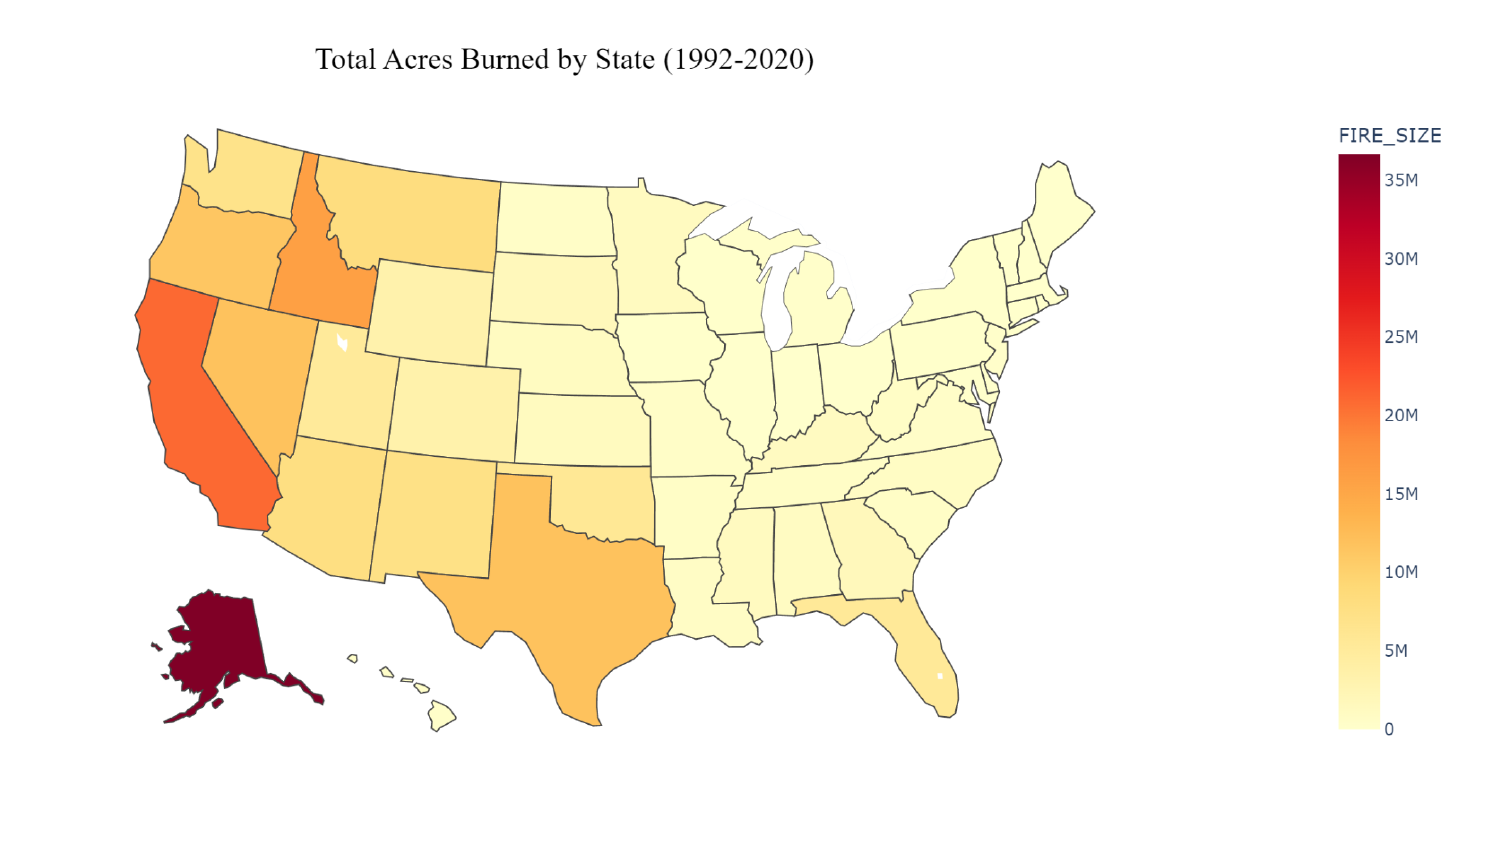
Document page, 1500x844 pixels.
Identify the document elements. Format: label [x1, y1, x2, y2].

picture [24, 24, 1476, 797]
